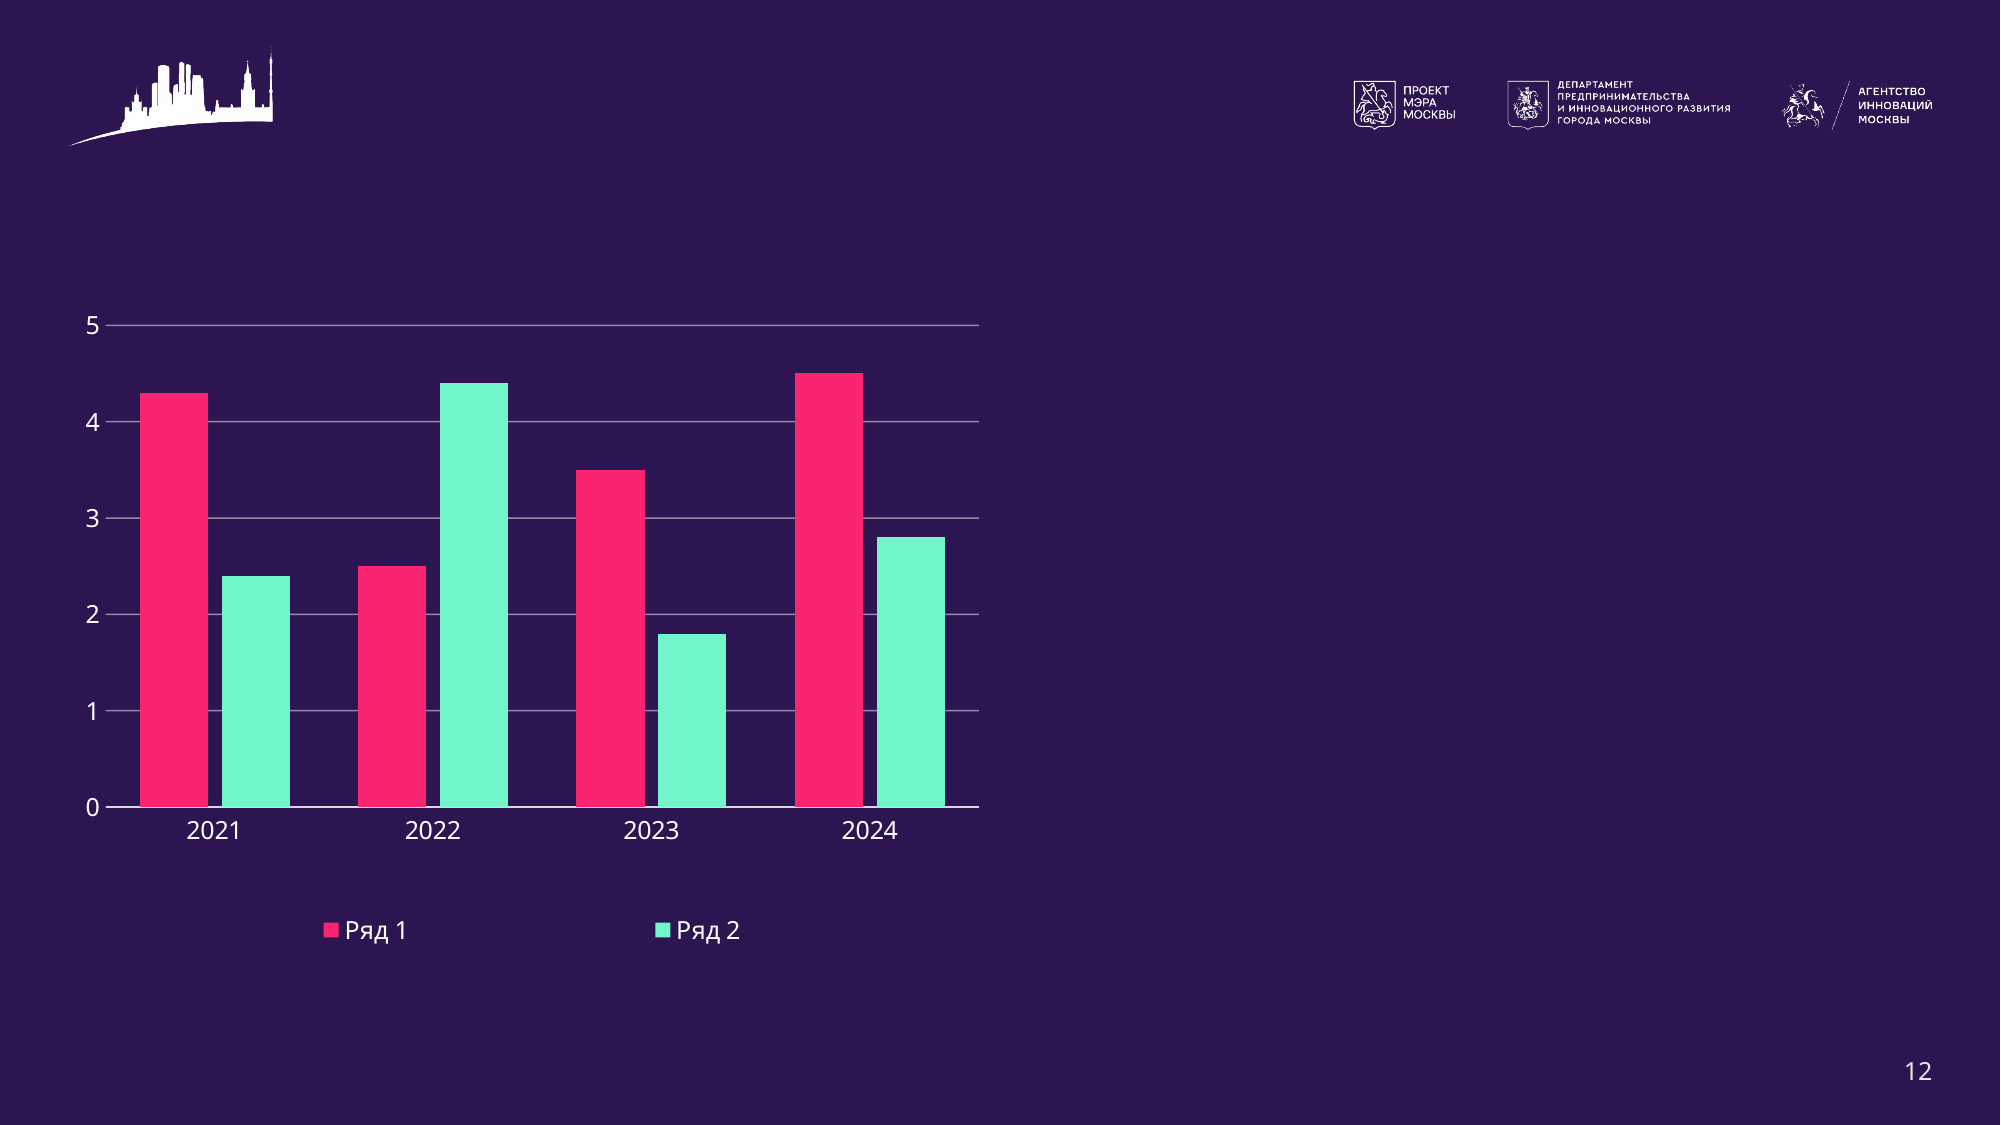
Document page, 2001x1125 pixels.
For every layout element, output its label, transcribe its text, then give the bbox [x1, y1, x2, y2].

slide_number 12 [1872, 1042, 1964, 1103]
picture [1353, 80, 1932, 130]
picture [66, 43, 273, 147]
chart [56, 233, 1000, 956]
